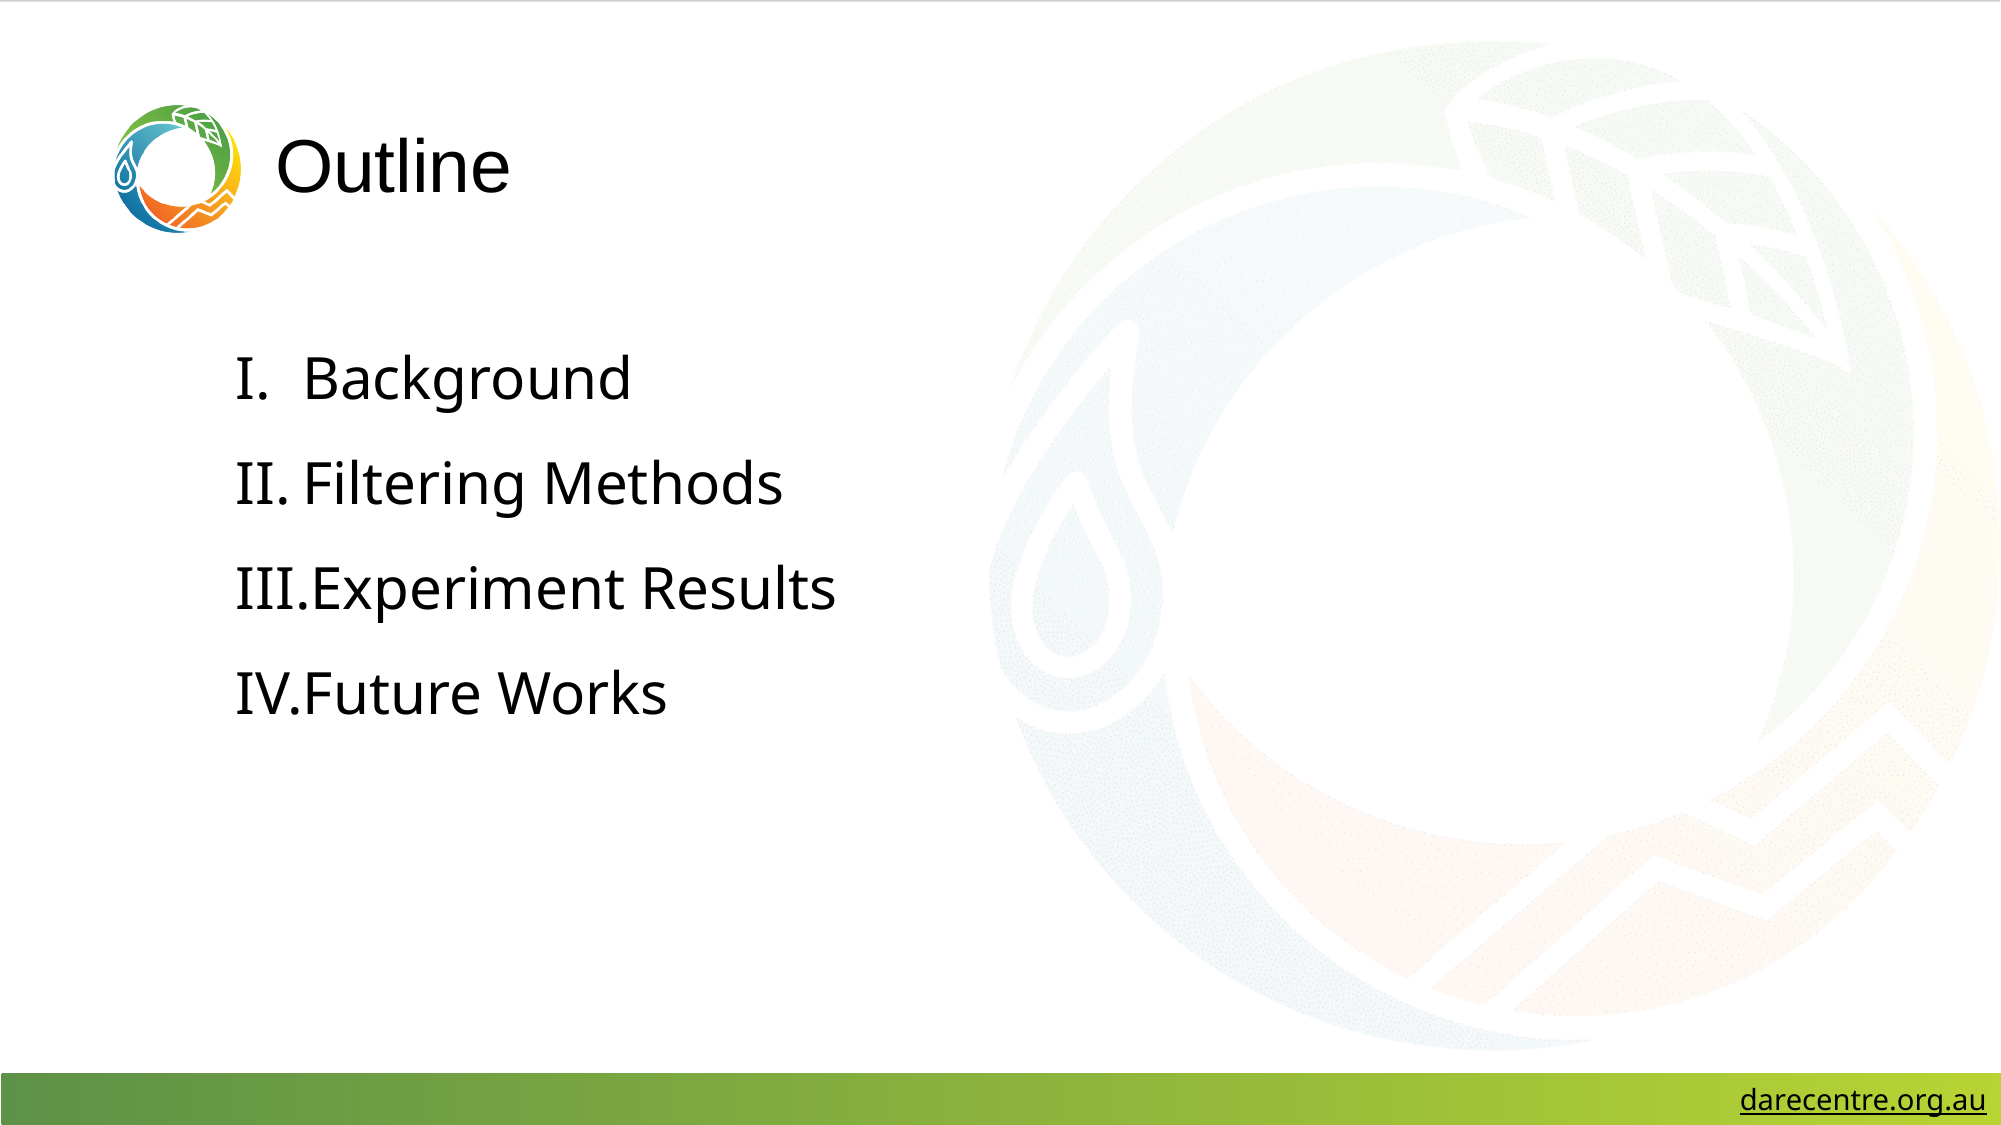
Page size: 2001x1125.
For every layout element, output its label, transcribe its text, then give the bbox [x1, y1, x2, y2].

title Outline [259, 59, 1863, 278]
picture [0, 0, 2001, 1125]
list Background Filtering Methods Experiment Results Future Works [137, 299, 1863, 1014]
